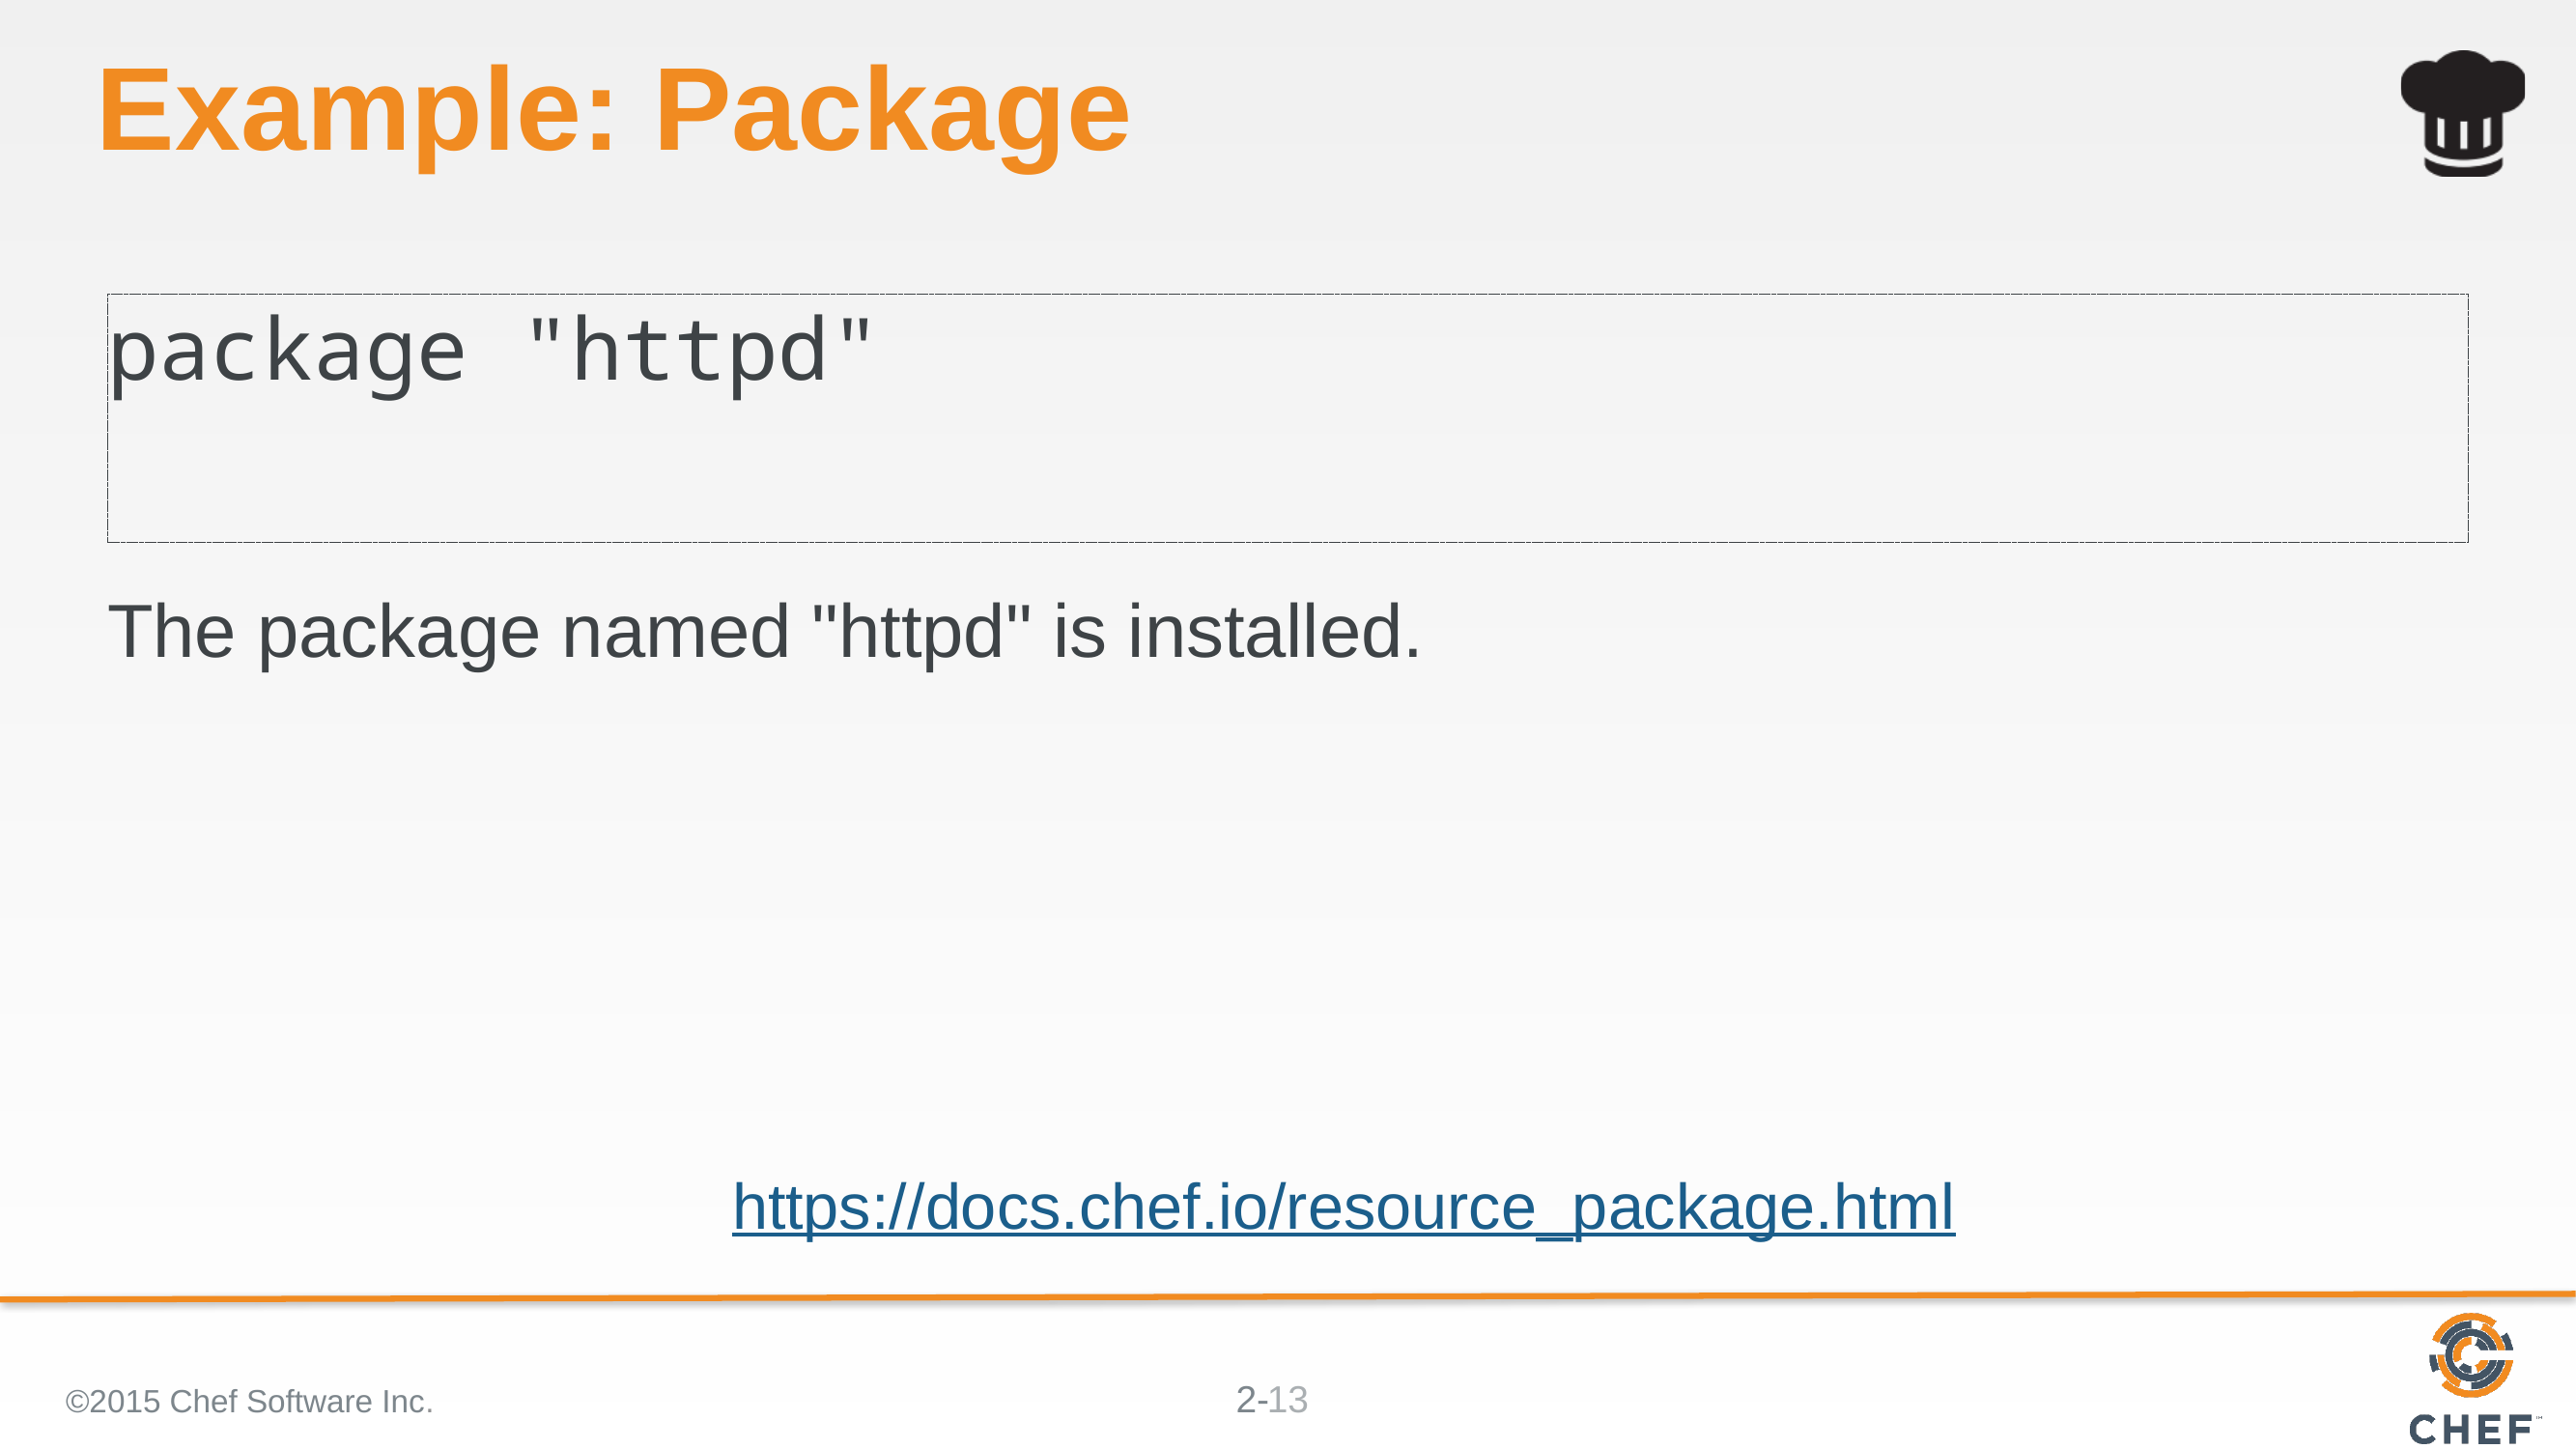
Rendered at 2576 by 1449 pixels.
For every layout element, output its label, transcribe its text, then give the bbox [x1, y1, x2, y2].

text_box The package named "httpd" is installed. [107, 582, 2469, 1125]
list package "httpd" [107, 294, 2469, 543]
title Example: Package [96, 48, 2463, 180]
slide_number 13 [998, 1359, 1578, 1437]
footer ©2015 Chef Software Inc. [51, 1359, 952, 1440]
text_box https://docs.chef.io/resource_package.html [674, 1164, 2014, 1262]
picture [2399, 1297, 2550, 1449]
